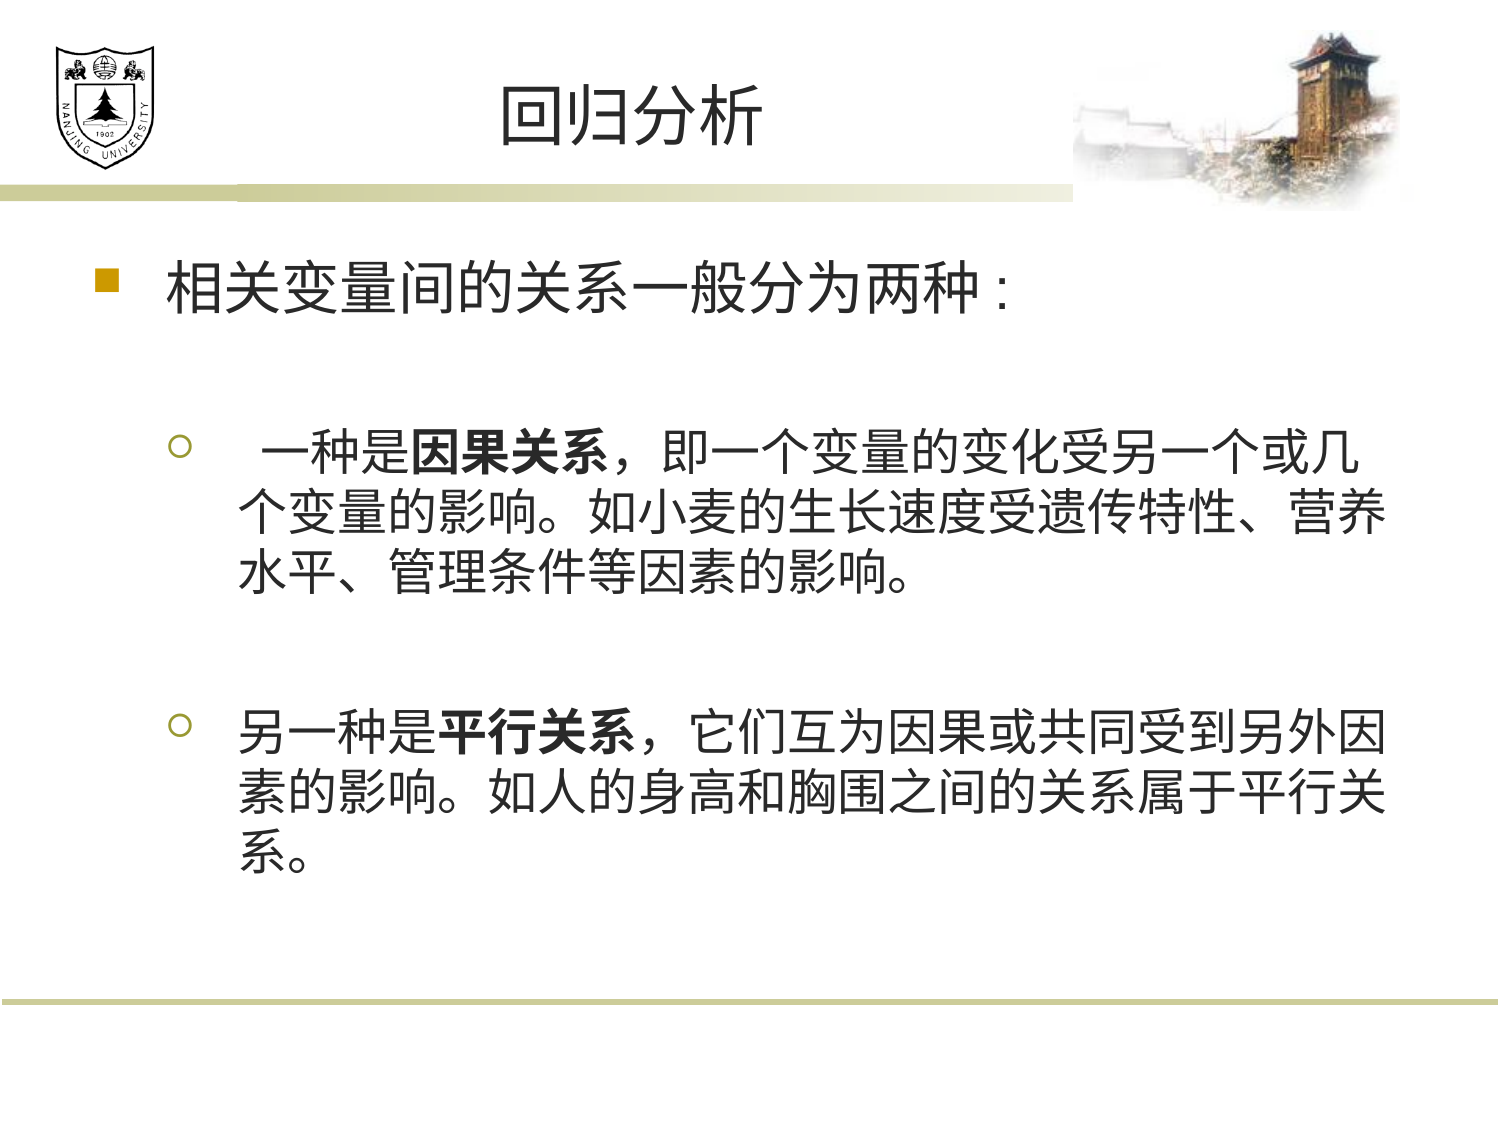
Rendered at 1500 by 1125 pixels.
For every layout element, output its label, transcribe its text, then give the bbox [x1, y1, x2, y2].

picture [1073, 30, 1400, 211]
list 相关变量间的关系一般分为两种: 一种是因果关系，即一个变量的变化受另一个或几个变量的影响。如小麦的生长速度受遗传特性、营养水平、管理条件等因素的影响。 另一种是平行关系，它们互为因果或共同受到另外因素的影响。如人的身高和胸围之间的关系属于平行关系。 [76, 243, 1413, 965]
title 回归分析 [171, 66, 1093, 161]
picture [50, 42, 160, 173]
picture [2, 999, 1498, 1005]
